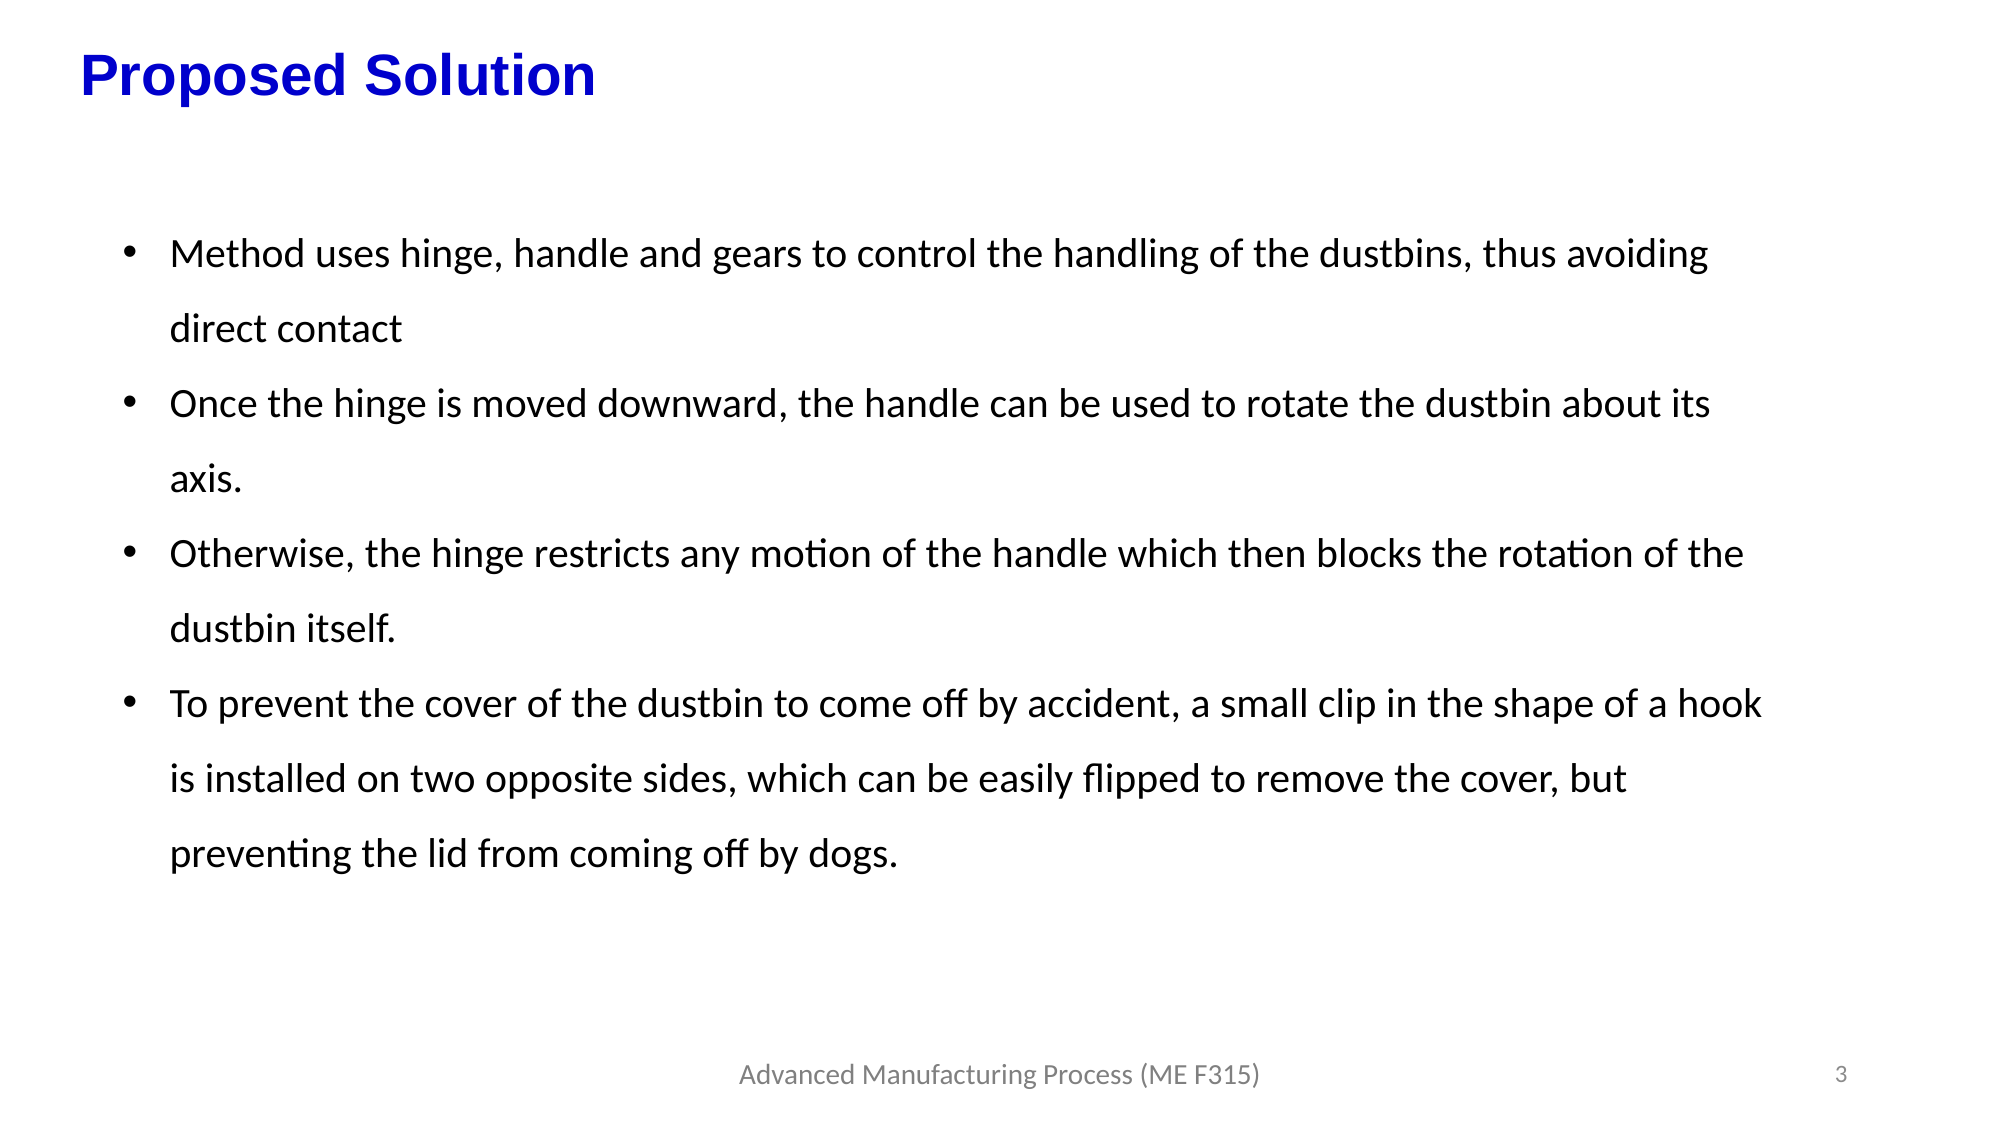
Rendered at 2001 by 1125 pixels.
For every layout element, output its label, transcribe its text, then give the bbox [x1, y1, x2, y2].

text_box Method uses hinge, handle and gears to control the handling of the dustbins, thus avoiding direct contact Once the hinge is moved downward, the handle can be used to rotate the dustbin about its axis. Otherwise, the hinge restricts any motion of the handle which then blocks the rotation of the dustbin itself. To prevent the cover of the dustbin to come off by accident, a small clip in the shape of a hook is installed on two opposite sides, which can be easily flipped to remove the cover, but preventing the lid from coming off by dogs. [108, 193, 1781, 884]
text_box Proposed Solution [65, 24, 845, 130]
slide_number 3 [1412, 1042, 1863, 1103]
footer Advanced Manufacturing Process (ME F315) [662, 1042, 1338, 1103]
